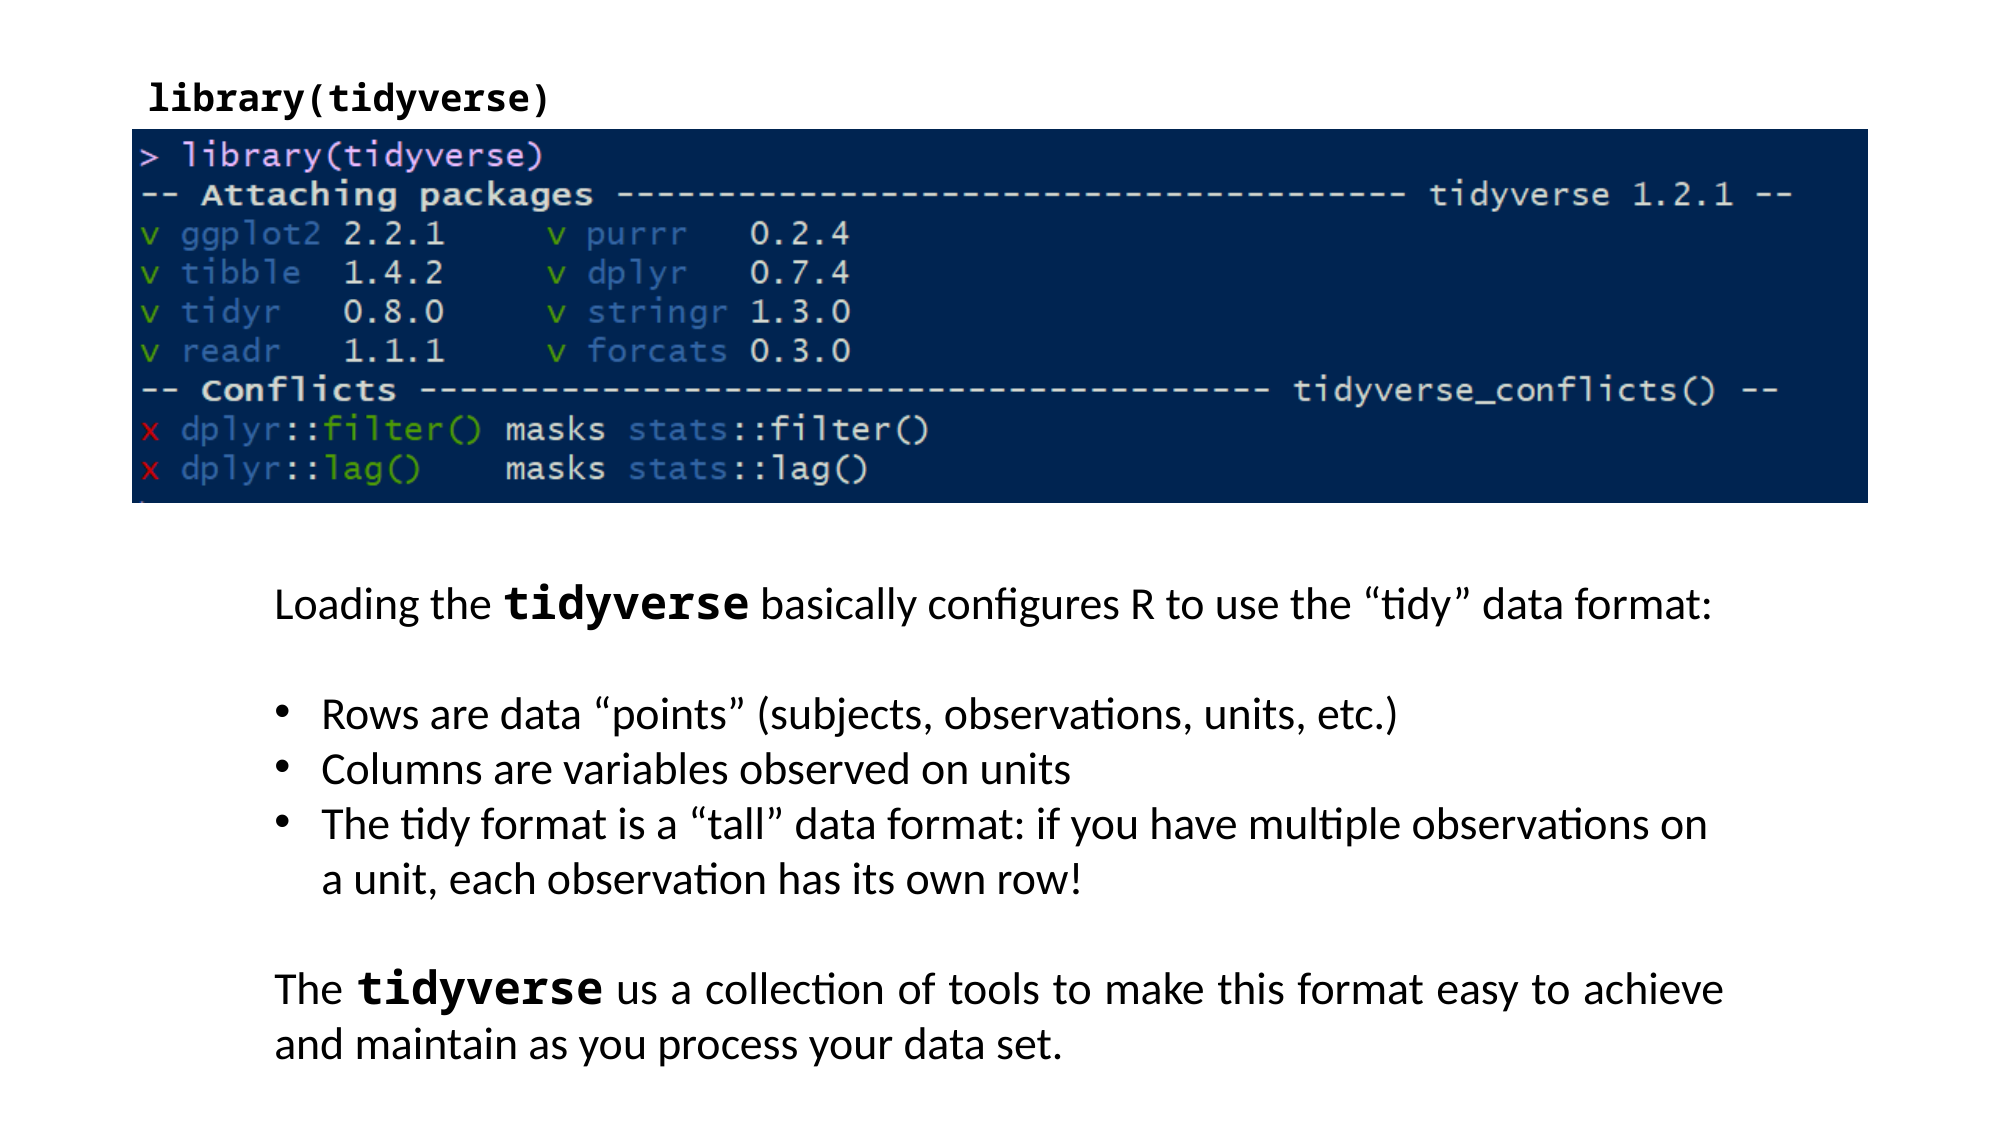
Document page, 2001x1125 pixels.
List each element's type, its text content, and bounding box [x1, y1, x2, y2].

text_box Loading the tidyverse basically configures R to use the “tidy” data format: Rows are data “points” (subjects, observations, units, etc.) Columns are variables observed on units The tidy format is a “tall” data format: if you have multiple observations on a unit, each observation has its own row! The tidyverse us a collection of tools to make this format easy to achieve and maintain as you process your data set. [259, 566, 1741, 1076]
picture [132, 129, 1868, 503]
text_box library(tidyverse) [132, 66, 665, 127]
